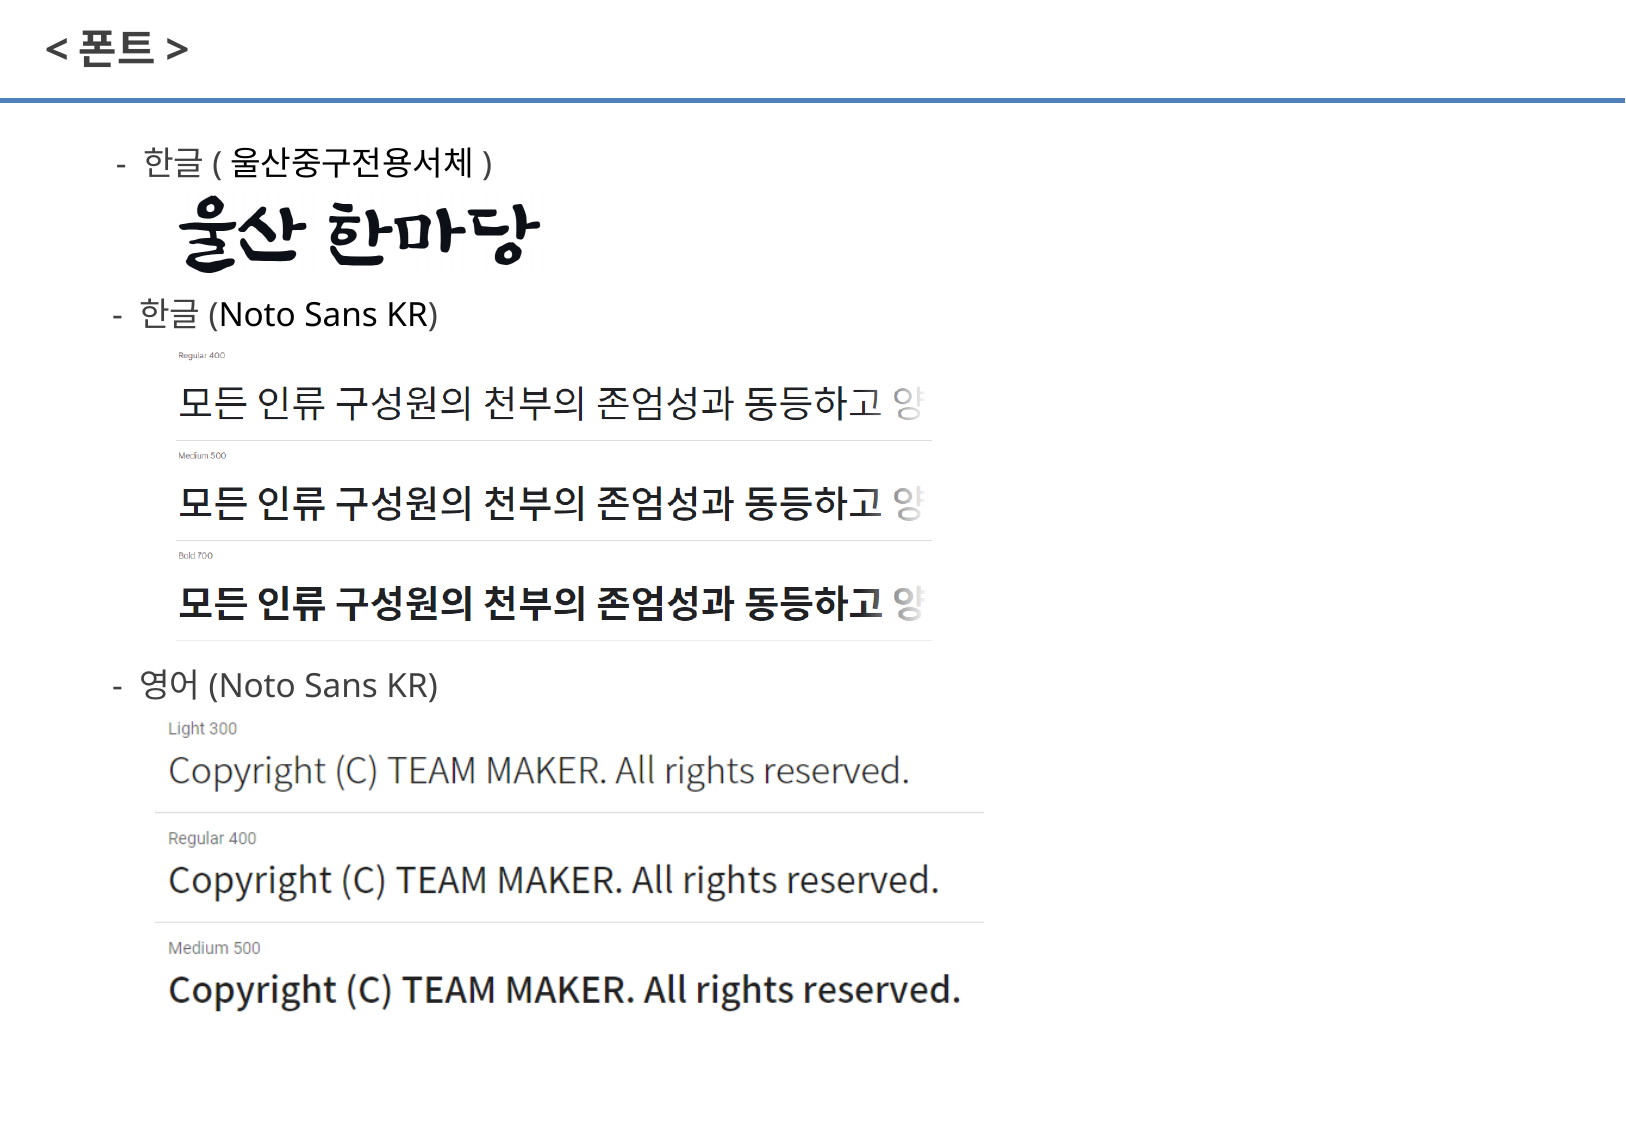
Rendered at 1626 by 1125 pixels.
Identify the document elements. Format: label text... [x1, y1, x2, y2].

picture [155, 713, 984, 1028]
text_box - 한글(울산중구전용서체) [18, 135, 590, 190]
picture [176, 343, 932, 644]
title <폰트> [44, 0, 1108, 102]
text_box - 한글(Noto Sans KR) [97, 285, 575, 341]
text_box - 영어(Noto Sans KR) [97, 656, 453, 712]
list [176, 190, 544, 275]
